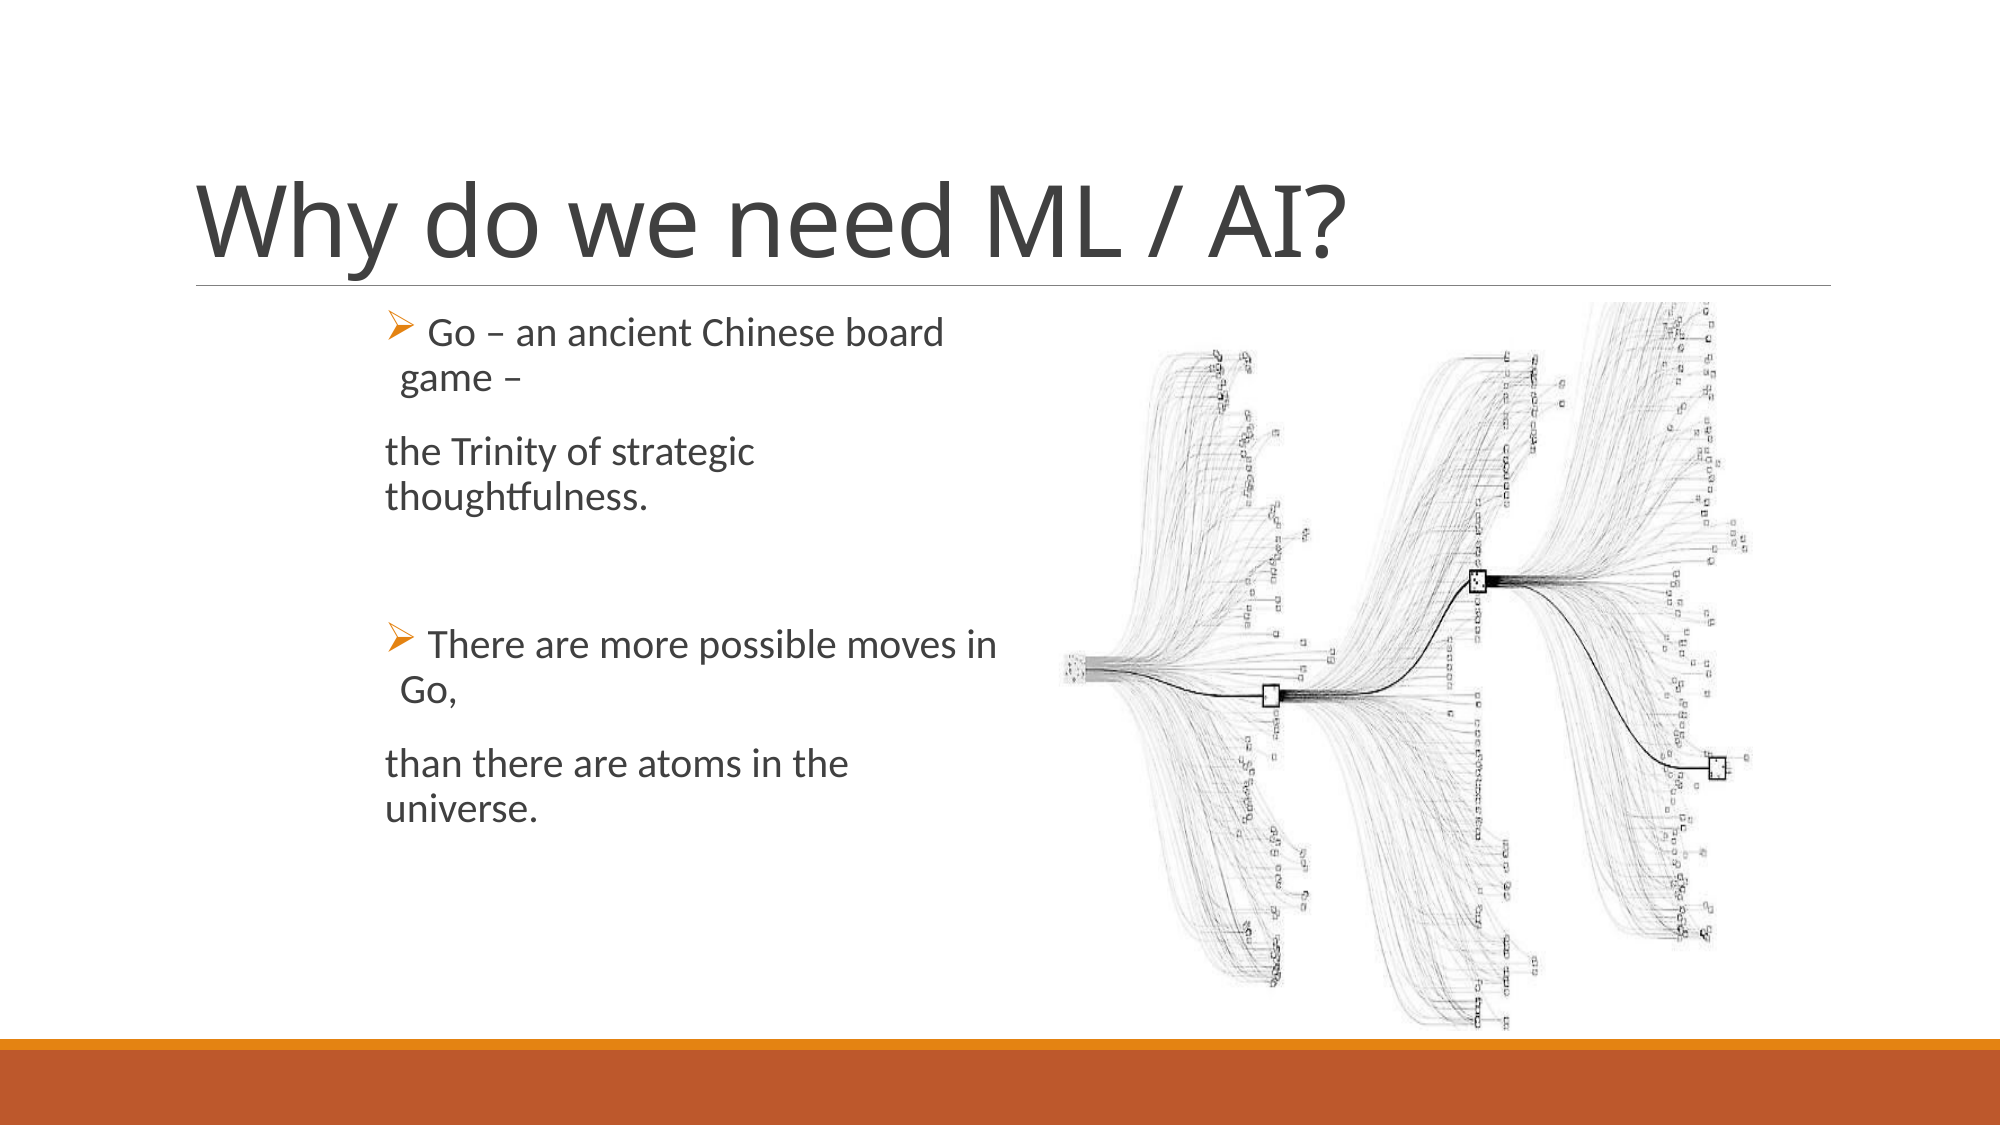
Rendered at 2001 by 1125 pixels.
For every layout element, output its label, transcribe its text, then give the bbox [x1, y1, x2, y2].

title Why do we need ML / AI? [180, 47, 1830, 285]
list Go – an ancient Chinese board game – the Trinity of strategic thoughtfulness. There are more possible moves in Go, than there are atoms in the universe. [384, 302, 1004, 963]
picture [1049, 302, 1772, 1032]
